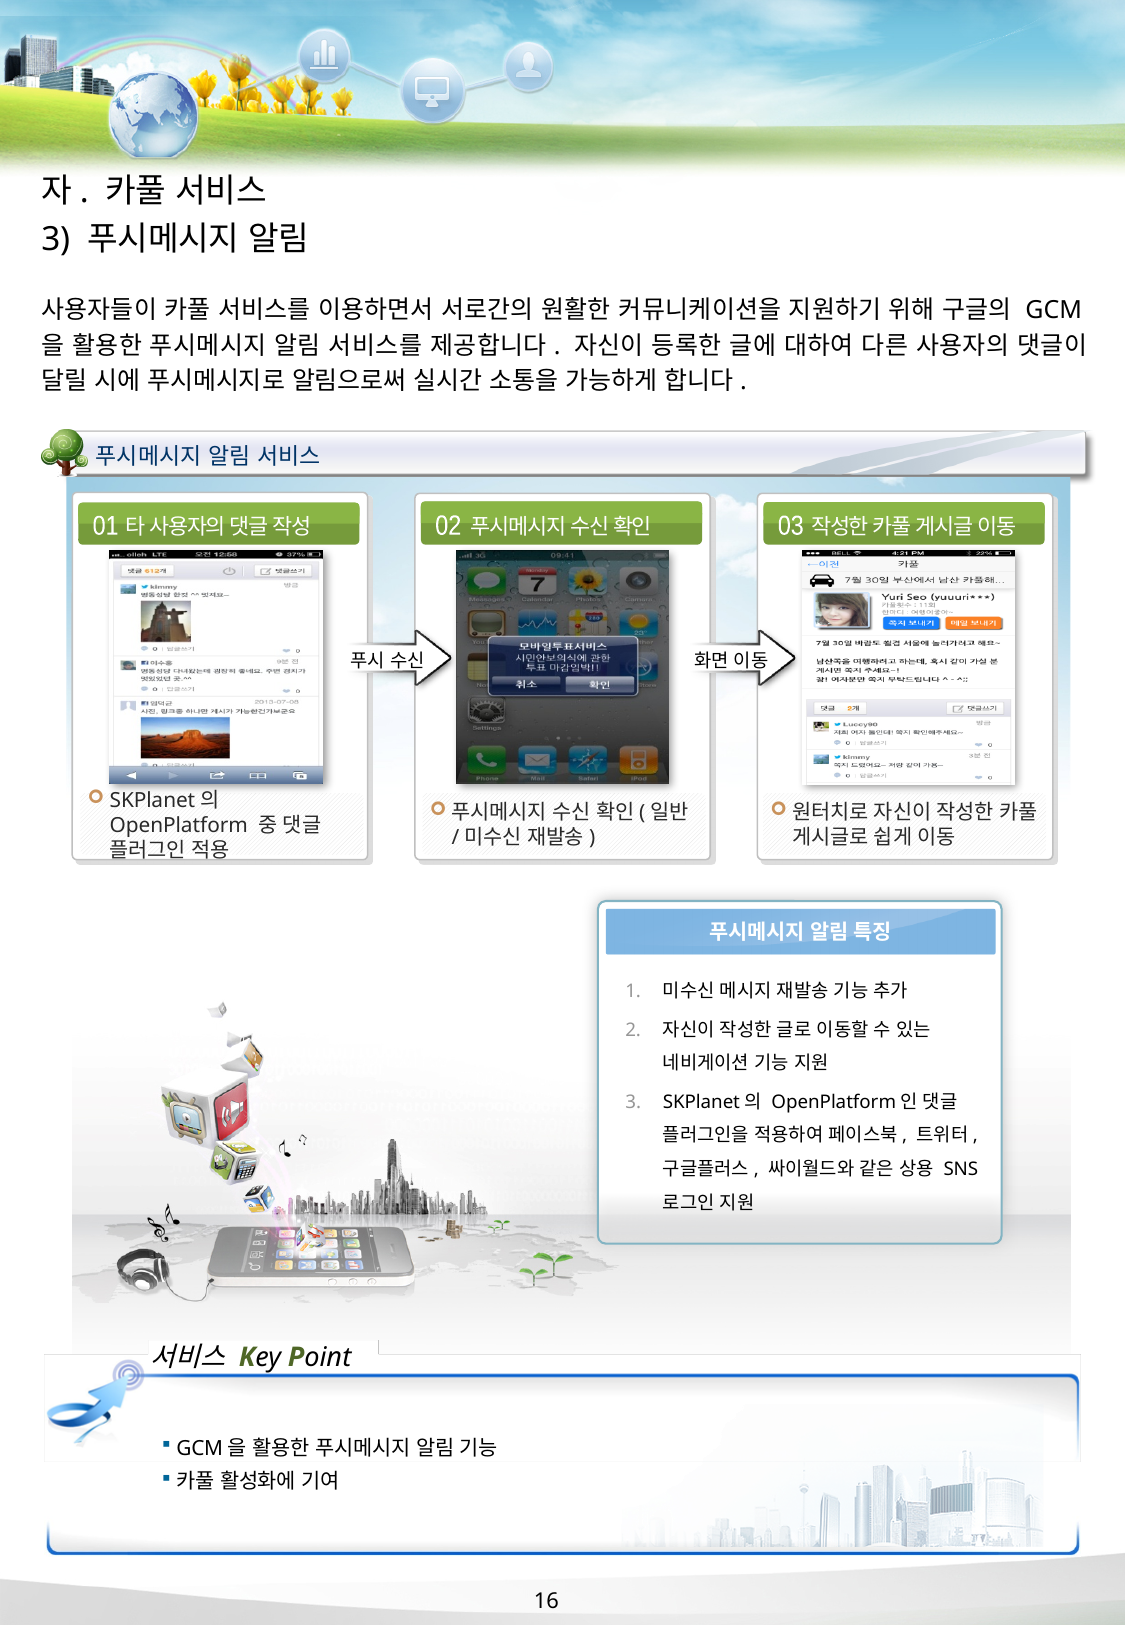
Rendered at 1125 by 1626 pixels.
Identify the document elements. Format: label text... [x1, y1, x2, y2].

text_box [420, 501, 703, 545]
text_box [72, 828, 368, 860]
text_box 자. 카풀 서비스 3) 푸시메시지 알림 [41, 161, 1037, 258]
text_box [327, 626, 450, 694]
text_box [757, 828, 1053, 860]
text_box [78, 502, 360, 545]
text_box 원터치로 자신이 작성한 카풀 게시글로 쉽게 이동 [763, 828, 1047, 855]
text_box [621, 1404, 1044, 1547]
text_box 사용자들이 카풀 서비스를 이용하면서 서로간의 원활한 커뮤니케이션을 지원하기 위해 구글의 GCM을 활용한 푸시메시지 알림 서비스를 제공합니다. 자신이 등록한 글에 대하여 다른 사용자의 댓글이 달릴 시에 푸시메시지로 알림으로써 실시간 소통을 가능하게 합니다. [41, 282, 1088, 395]
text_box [673, 626, 796, 694]
text_box SKPlanet의 OpenPlatform 중 댓글 플러그인 적용 [80, 828, 364, 855]
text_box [597, 900, 1002, 1244]
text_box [41, 428, 1097, 486]
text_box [763, 501, 1045, 545]
text_box 푸시메시지 수신 확인(일반/미수신 재발송) [422, 828, 706, 855]
text_box [414, 828, 711, 860]
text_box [43, 1339, 1082, 1557]
picture [0, 0, 1125, 1625]
